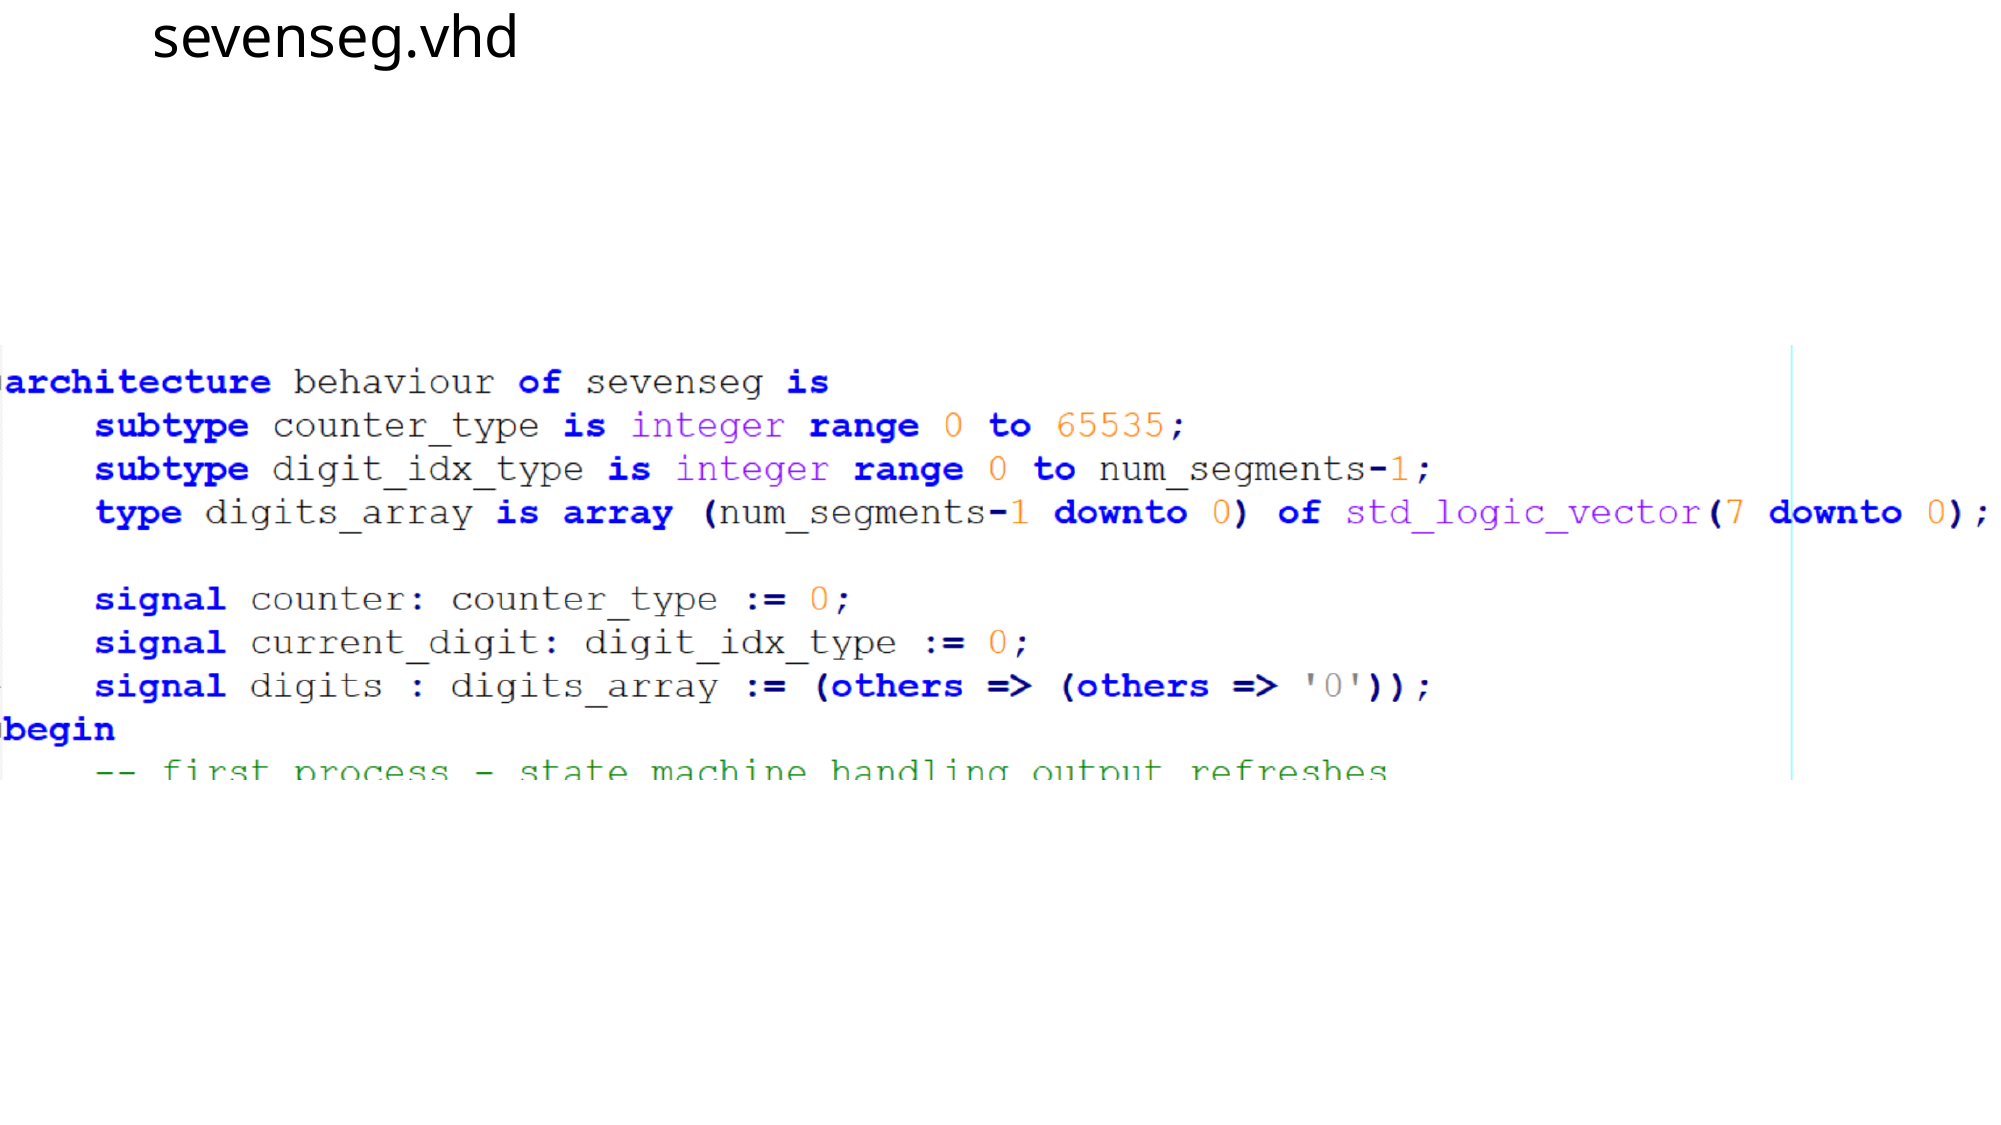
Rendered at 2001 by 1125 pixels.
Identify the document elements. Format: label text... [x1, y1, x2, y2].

picture [0, 345, 2000, 780]
title sevenseg.vhd [137, 0, 1863, 79]
